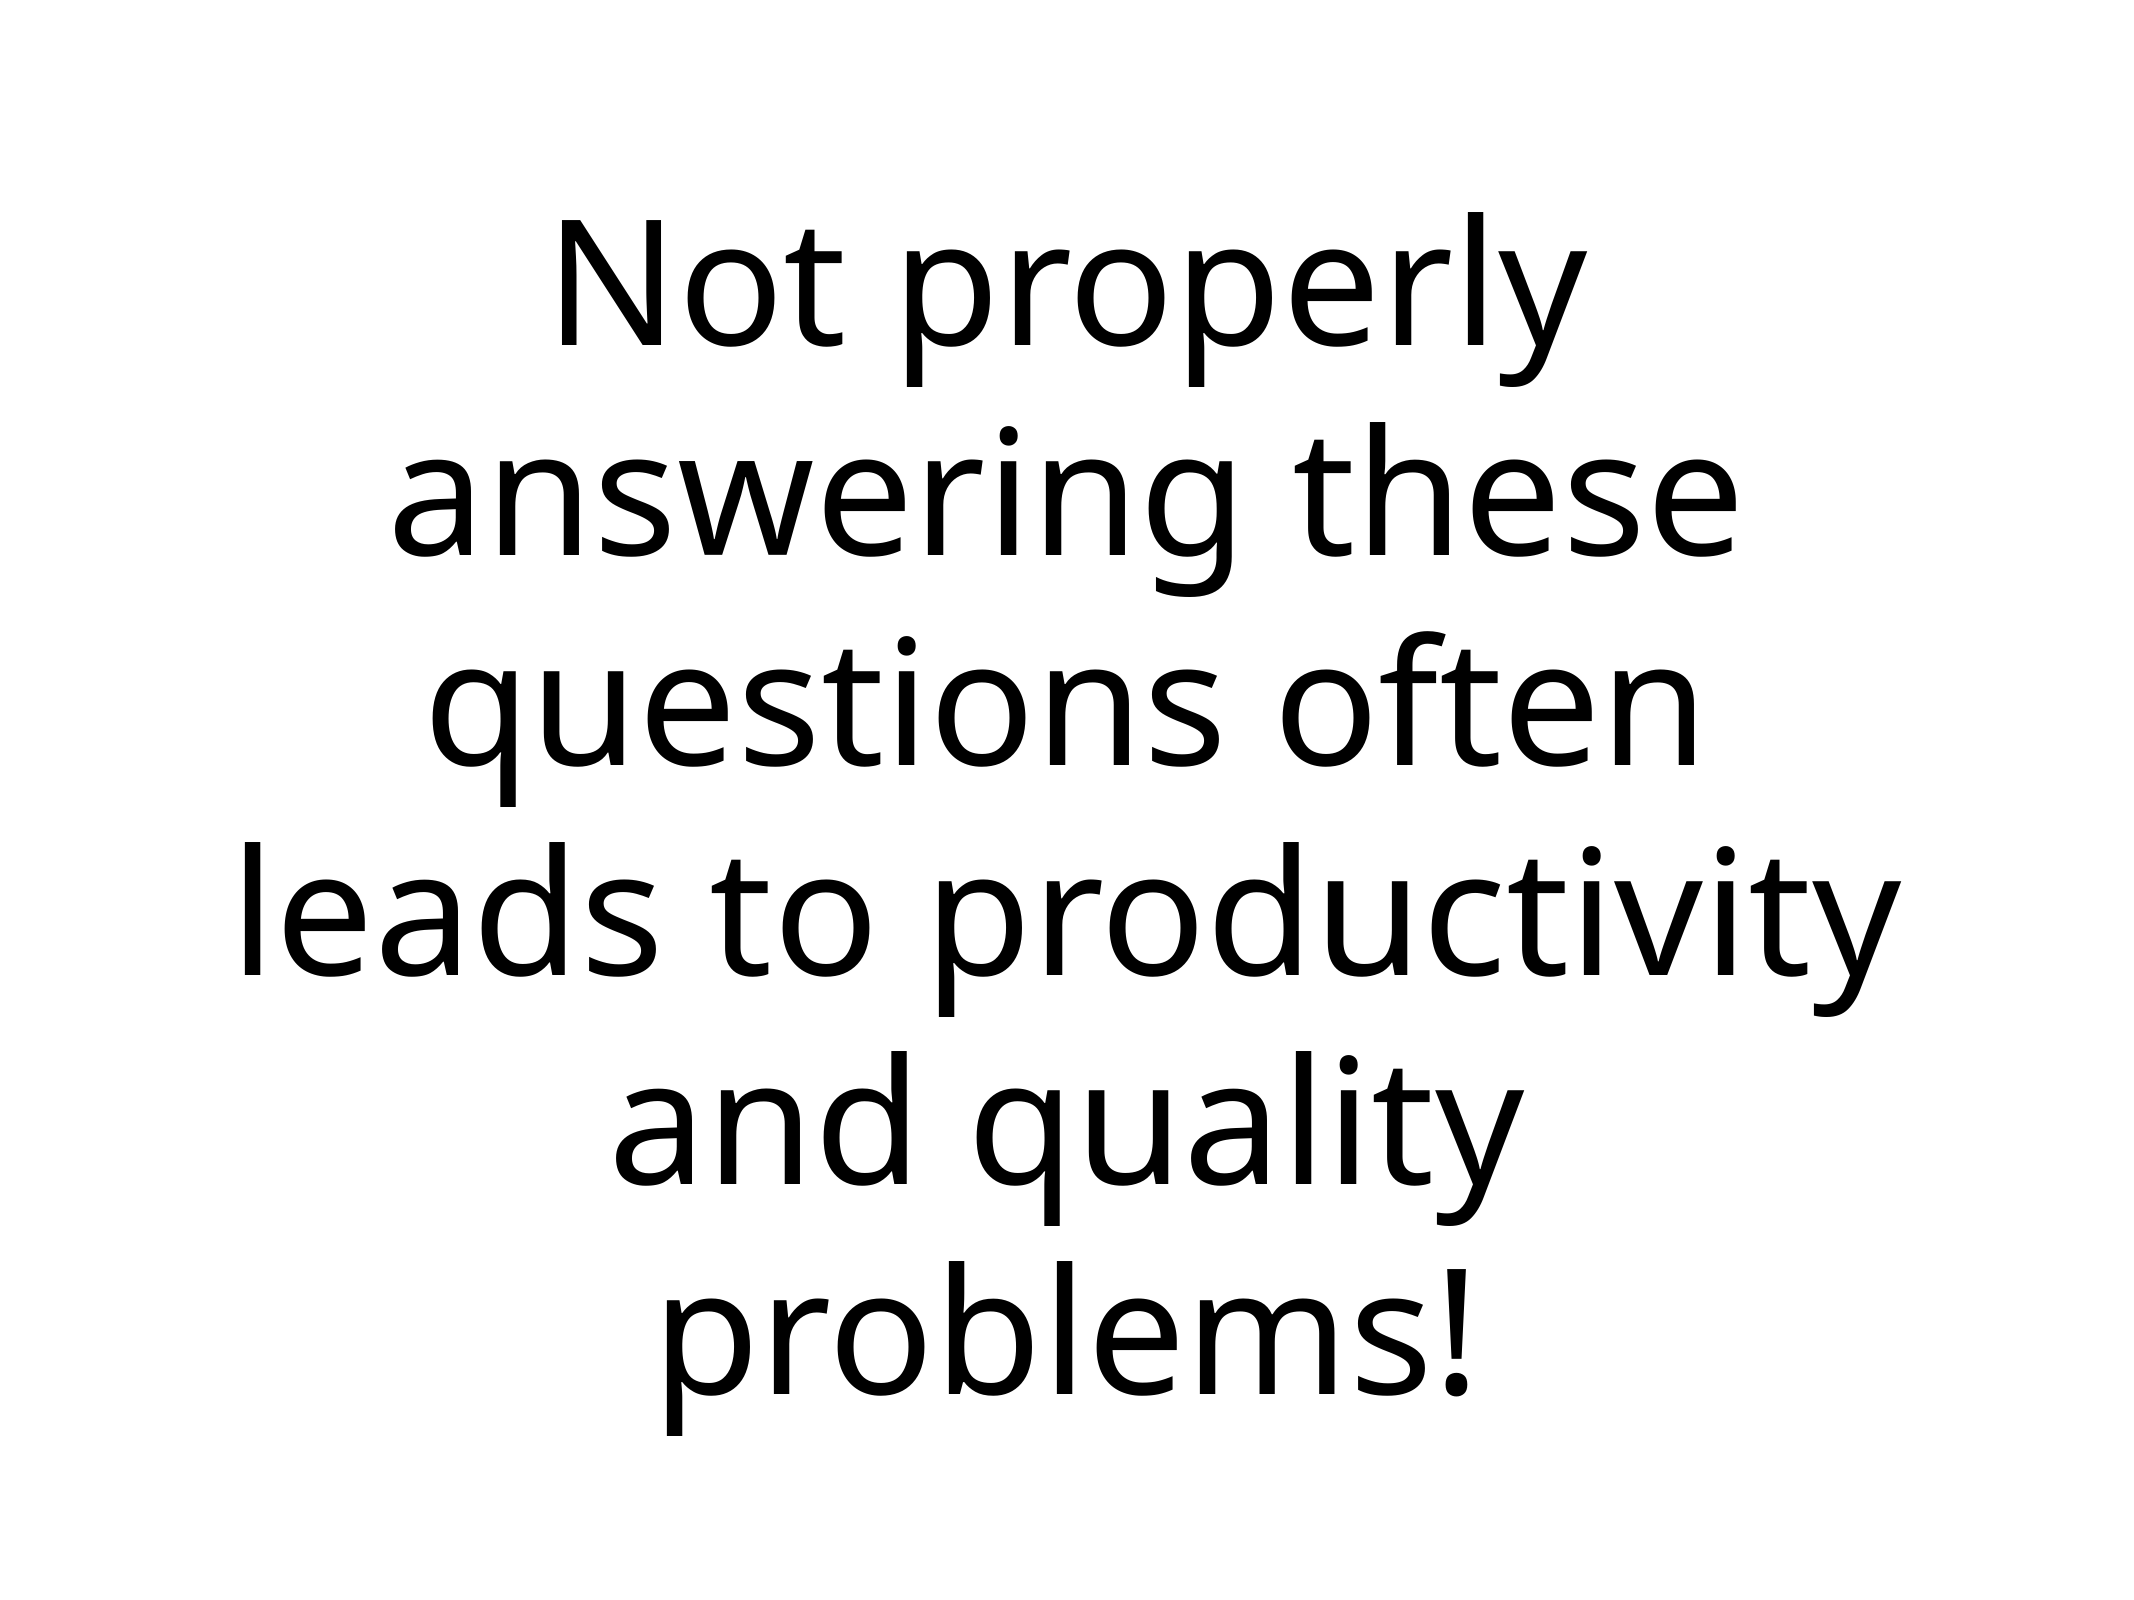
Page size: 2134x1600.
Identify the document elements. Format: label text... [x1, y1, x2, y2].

title Not properly answering these questions often leads to productivity and quality problems! [221, 239, 1912, 1360]
